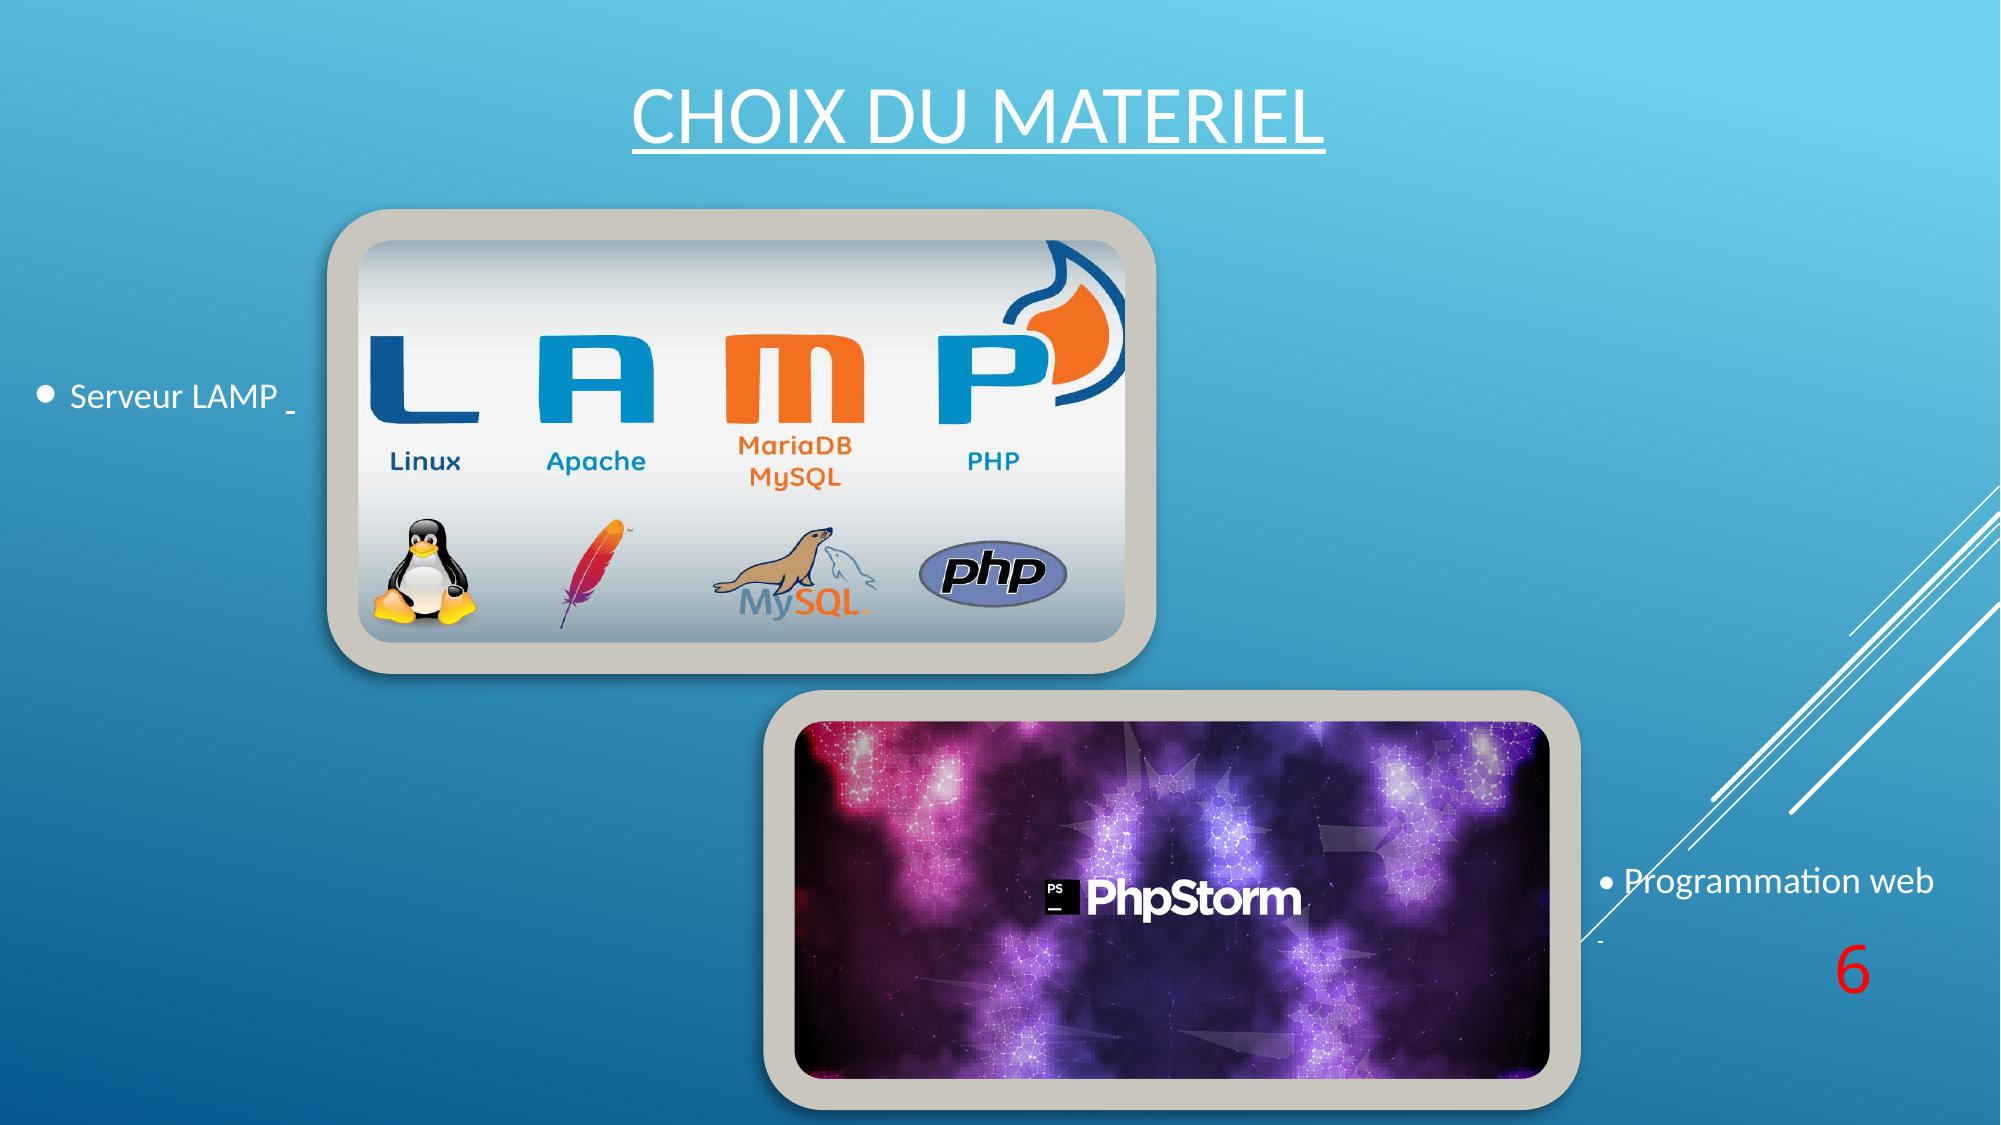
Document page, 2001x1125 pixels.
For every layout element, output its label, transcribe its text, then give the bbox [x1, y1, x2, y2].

slide_number 6 [1700, 915, 1888, 1025]
list CHOIX DU MATERIEL [616, 19, 1342, 201]
picture [342, 224, 1141, 659]
text_box • Programmation web [1582, 847, 2000, 954]
text_box • Serveur LAMP [18, 335, 312, 442]
picture [778, 705, 1566, 1095]
